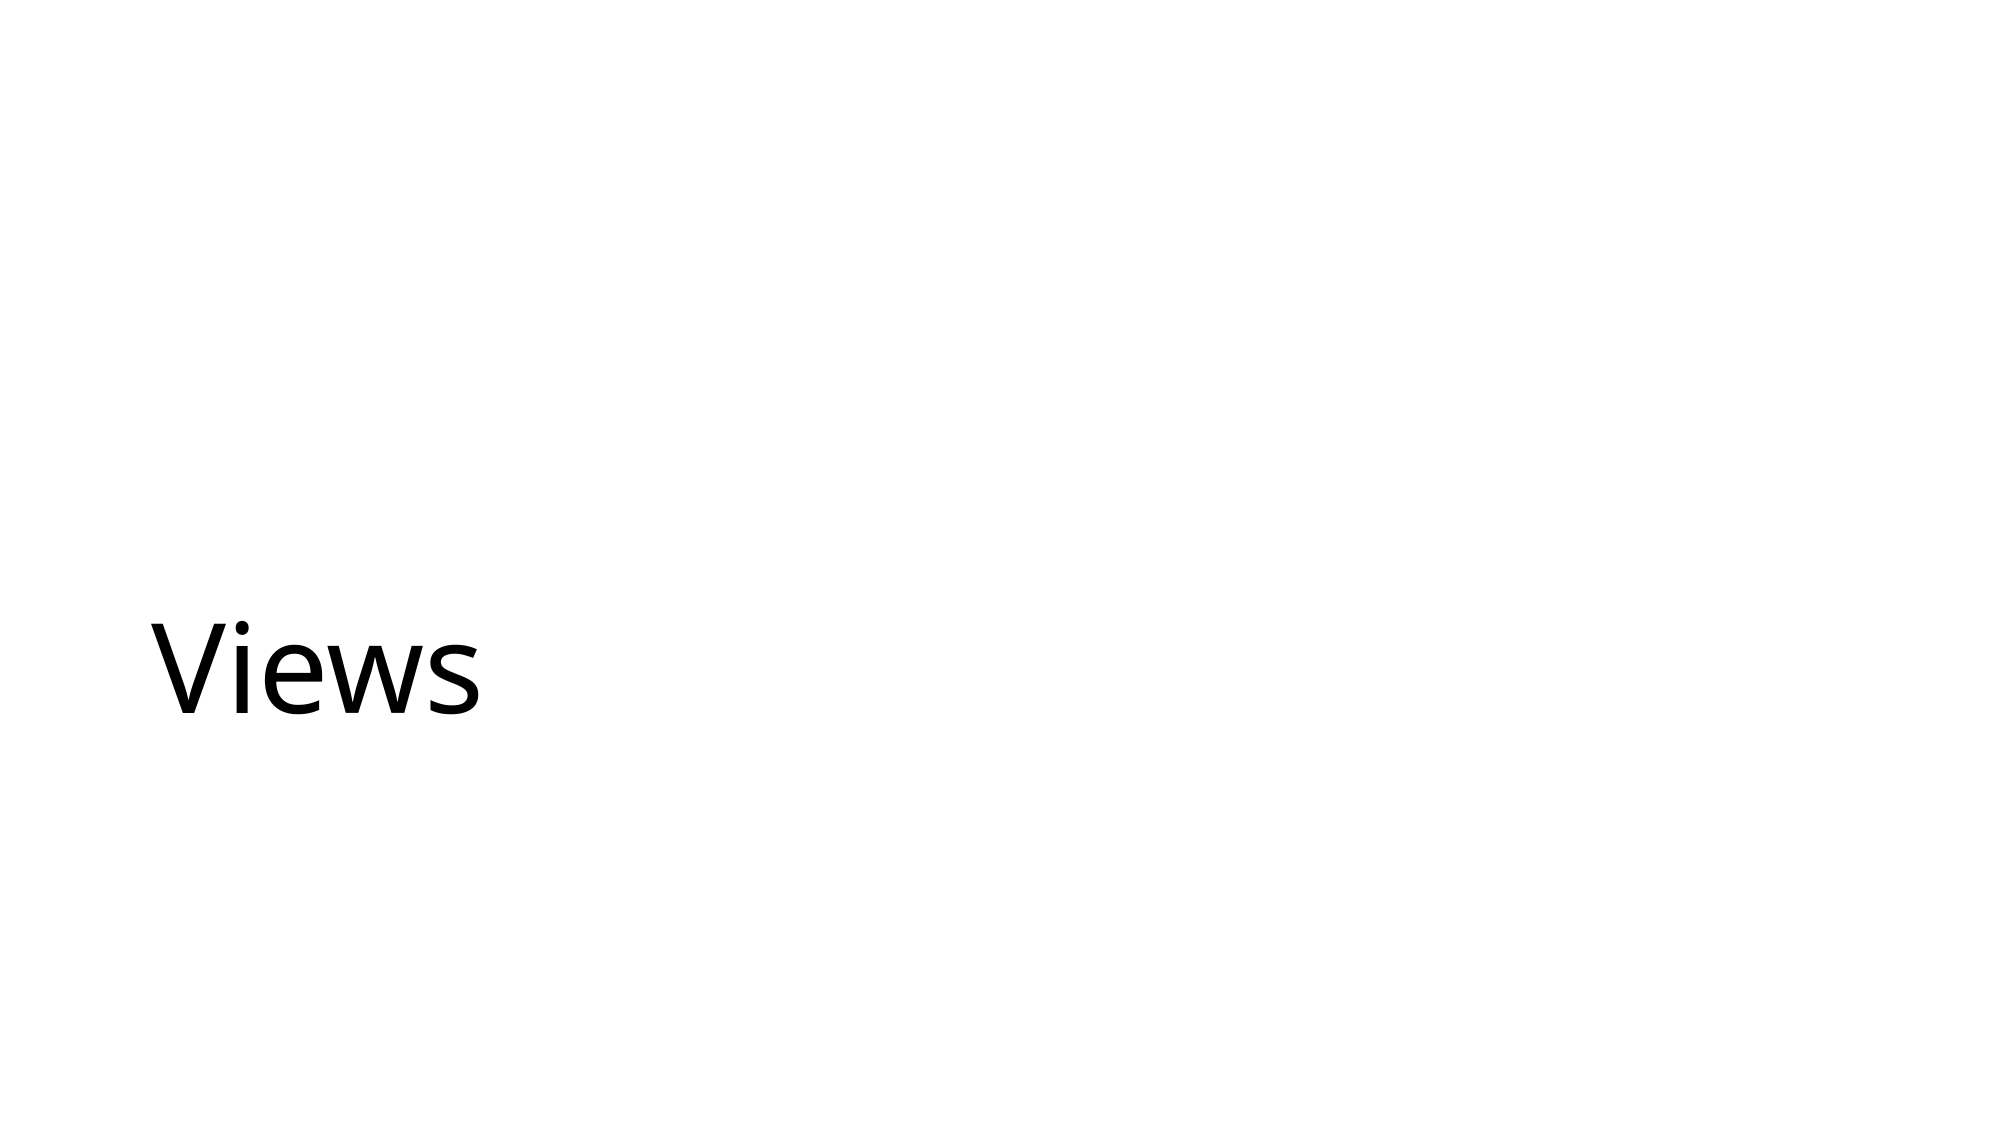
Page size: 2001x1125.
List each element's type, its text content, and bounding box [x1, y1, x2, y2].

title Views [136, 280, 1862, 749]
